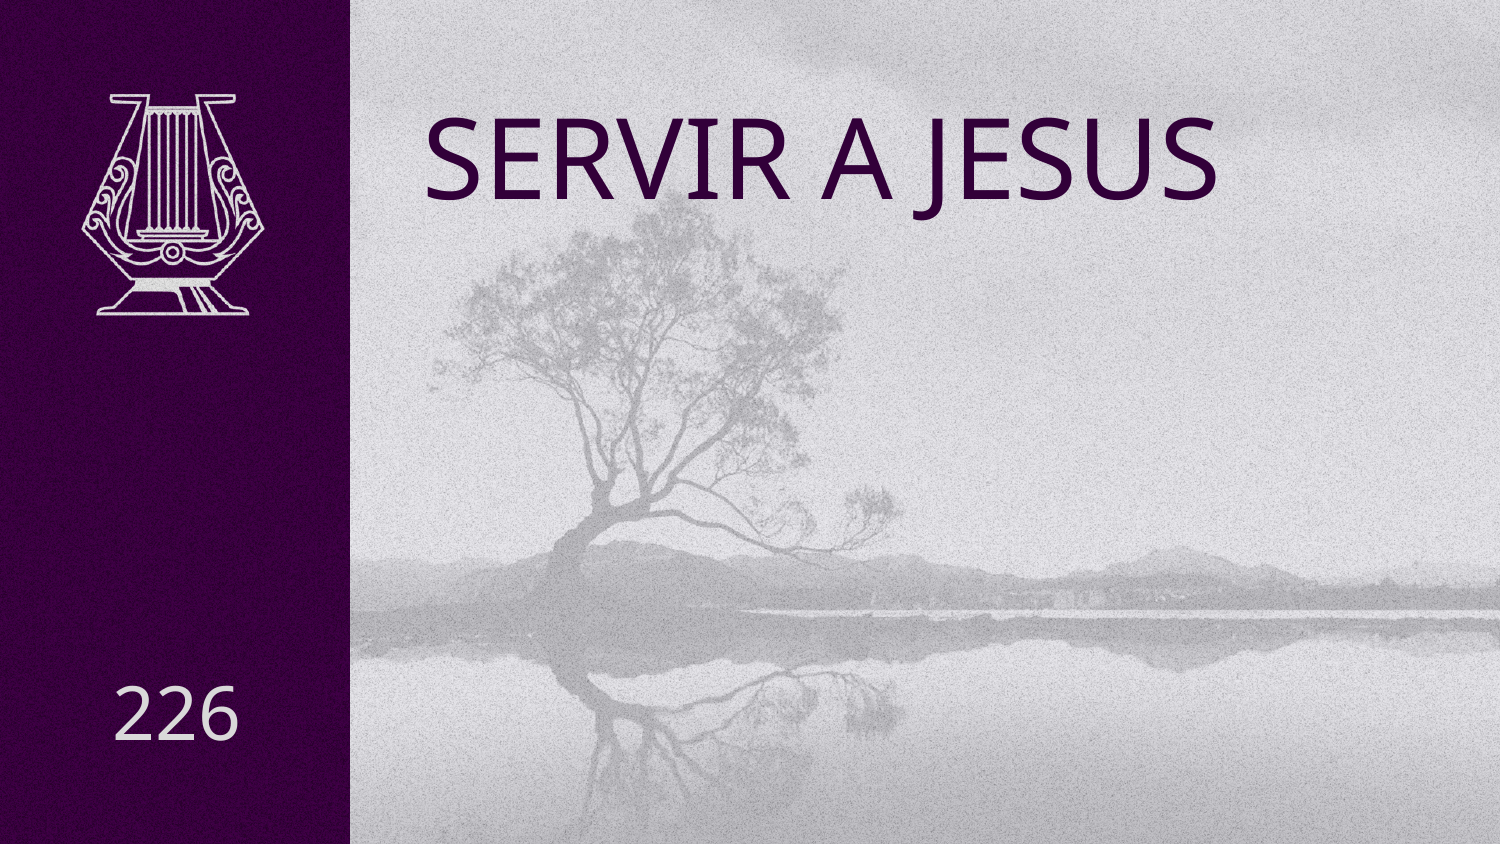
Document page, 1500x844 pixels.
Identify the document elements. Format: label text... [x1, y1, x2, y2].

title SERVIR A JESUS [407, 79, 1447, 777]
picture [0, 0, 1500, 844]
list 226 [76, 658, 278, 765]
